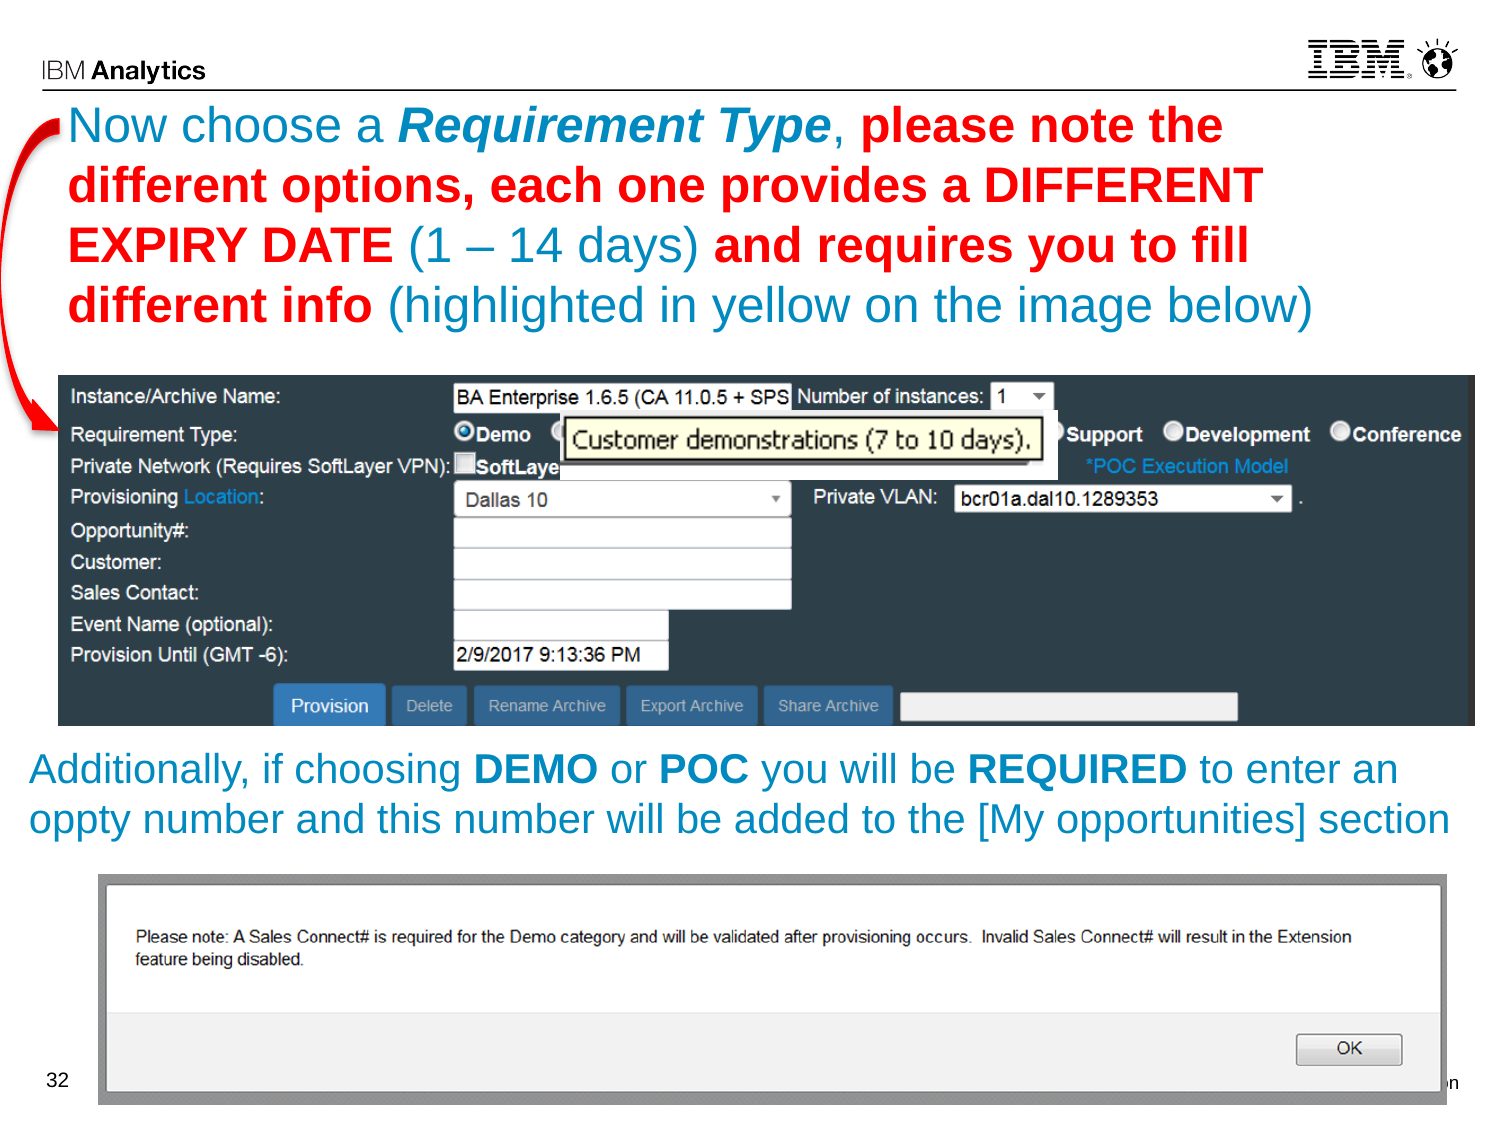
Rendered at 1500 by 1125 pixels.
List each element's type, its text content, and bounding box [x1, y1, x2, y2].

picture [98, 873, 1448, 1106]
picture [58, 375, 1475, 726]
text_box Additionally, if choosing DEMO or POC you will be REQUIRED to enter an oppty number and this number will be added to the [My opportunities] section [14, 734, 1475, 850]
text_box [0, 118, 60, 431]
picture [24, 42, 224, 99]
picture [1294, 24, 1469, 91]
text_box Now choose a Requirement Type, please note the different options, each one provides a DIFFERENT EXPIRY DATE (1 – 14 days) and requires you to fill different info (highlighted in yellow on the image below) [67, 84, 1447, 338]
